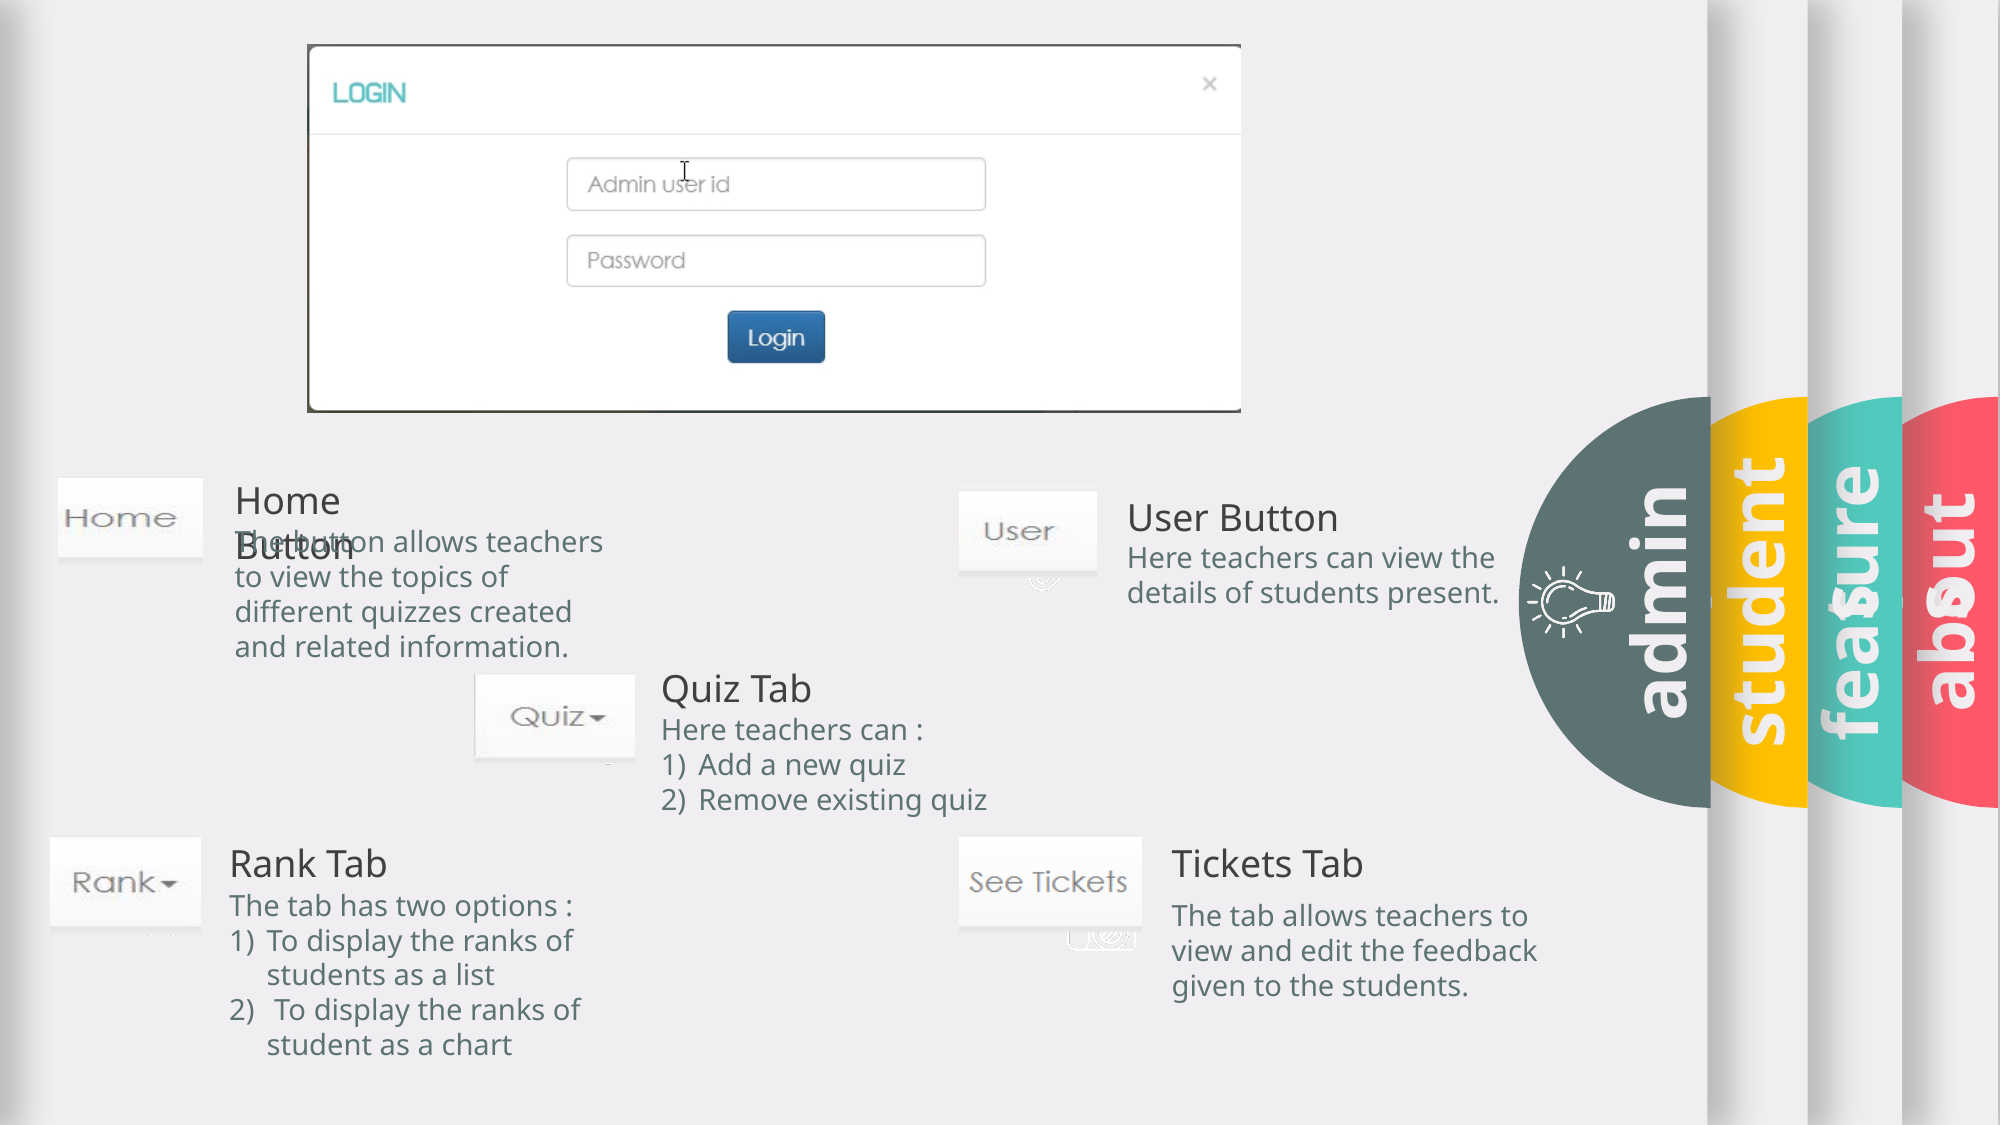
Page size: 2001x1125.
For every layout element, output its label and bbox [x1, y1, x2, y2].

text_box [1027, 486, 1527, 619]
picture [959, 834, 1142, 932]
text_box [1903, 0, 1999, 1125]
text_box [1067, 833, 1572, 1011]
text_box [1711, 0, 1808, 1125]
picture [58, 474, 203, 565]
text_box [557, 657, 1061, 825]
text_box [219, 469, 635, 673]
picture [959, 486, 1097, 578]
picture [50, 833, 201, 935]
text_box [306, 43, 1242, 414]
text_box [0, 0, 1711, 1125]
text_box [131, 833, 629, 1072]
picture [474, 673, 635, 763]
text_box [1808, 0, 1903, 1125]
